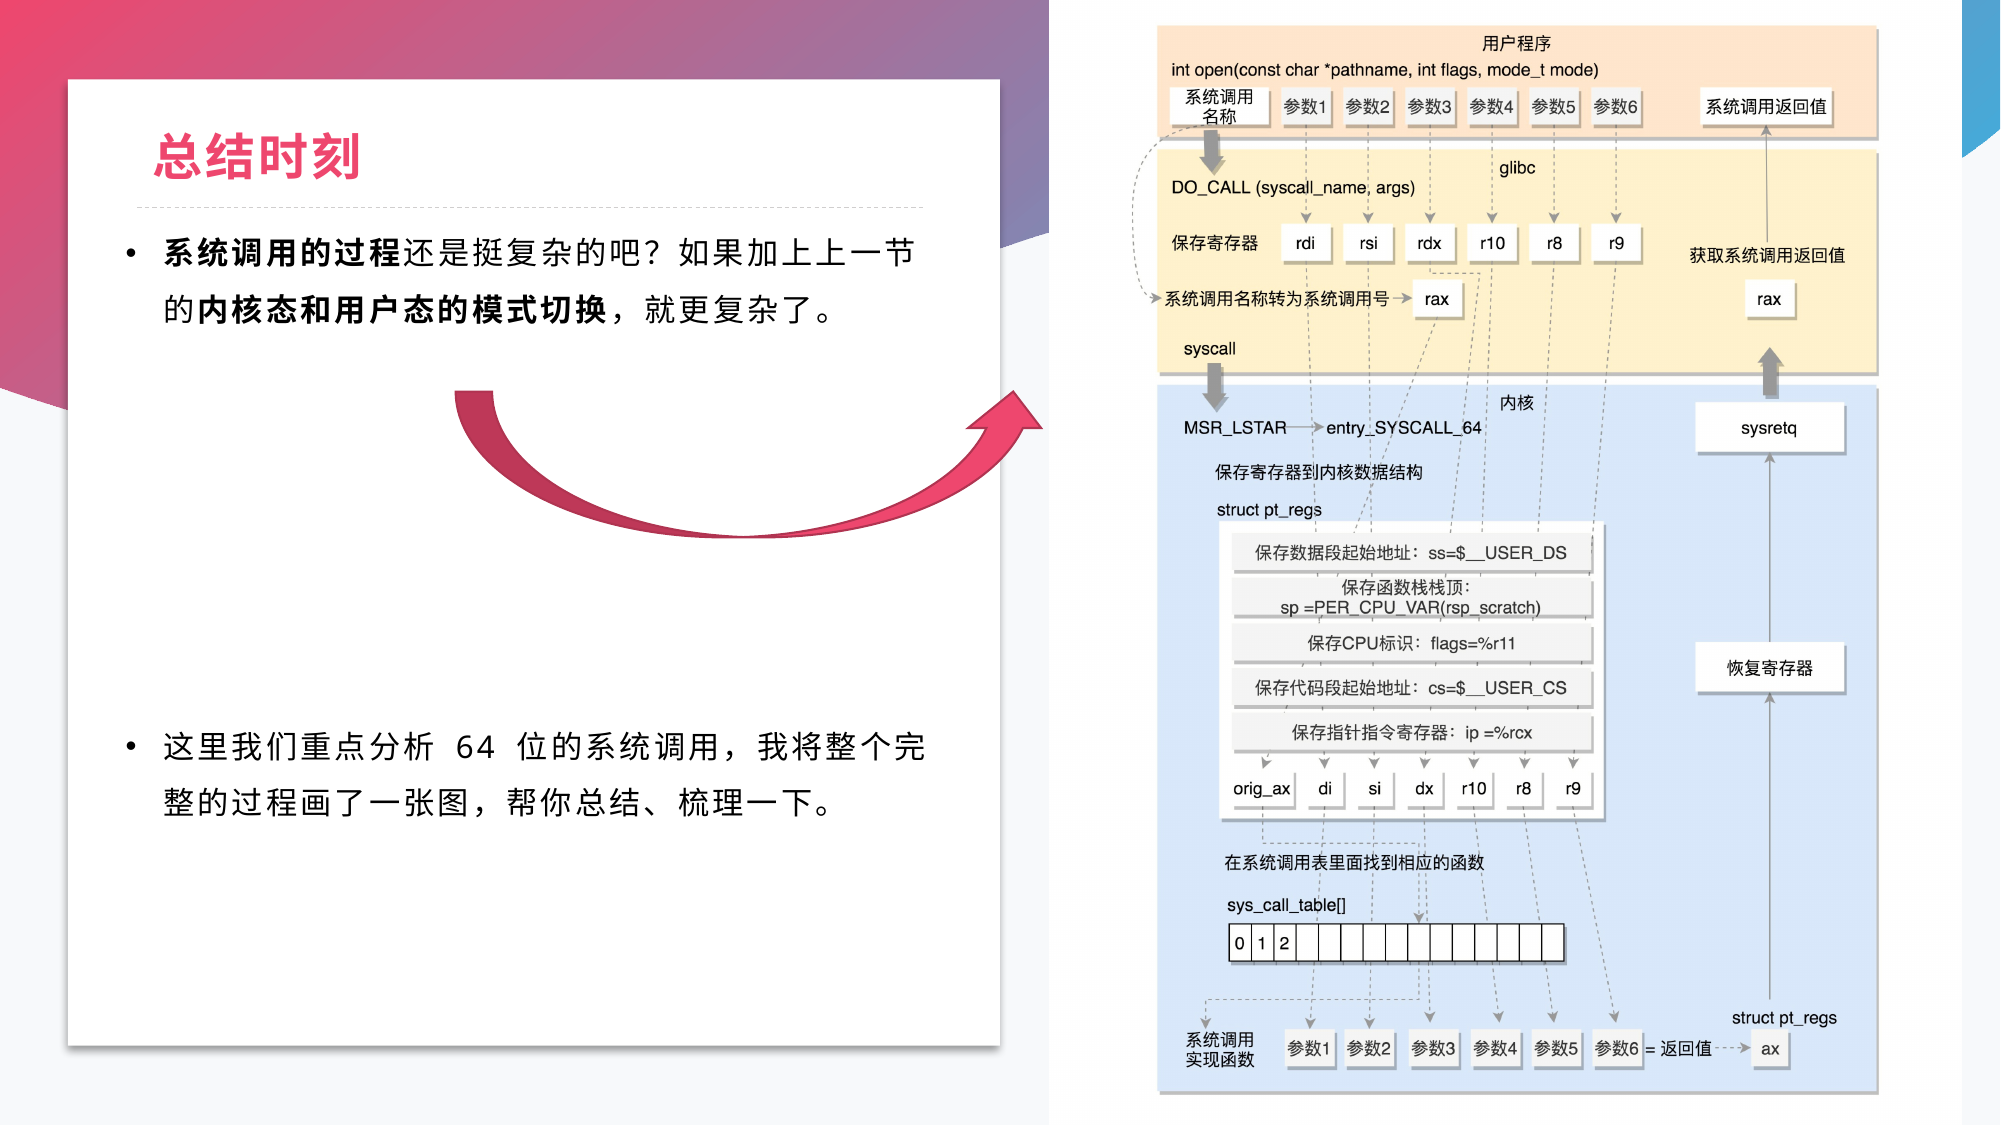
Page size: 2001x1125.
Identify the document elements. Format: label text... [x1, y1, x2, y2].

list 系统调用的过程还是挺复杂的吧？如果加上上一节的内核态和用户态的模式切换，就更复杂了。 这里我们重点分析 64 位的系统调用，我将整个完整的过程画了一张图，帮你总结、梳理一下。 [110, 207, 951, 1014]
title 总结时刻 [137, 111, 924, 208]
text_box [454, 390, 1044, 539]
picture [1049, 0, 1962, 1125]
